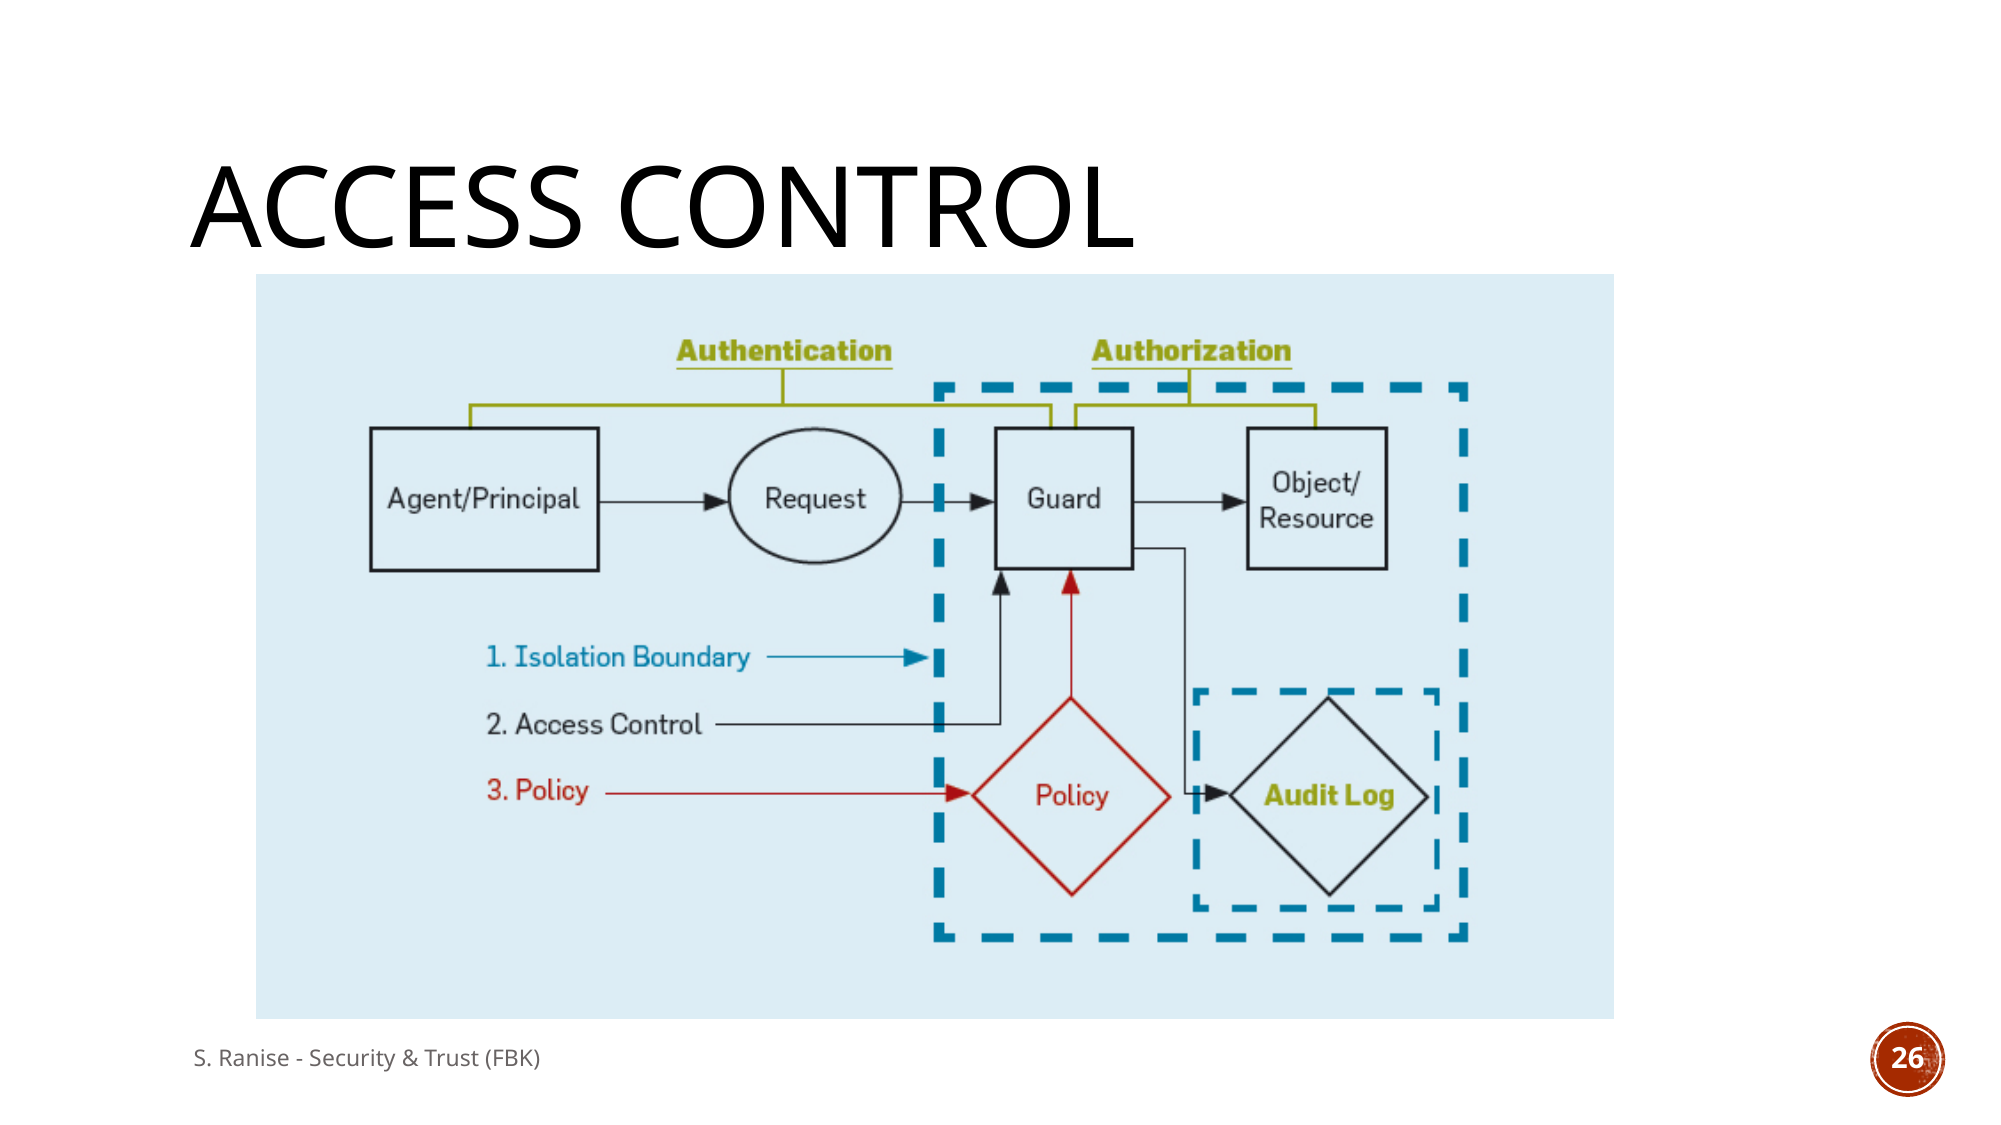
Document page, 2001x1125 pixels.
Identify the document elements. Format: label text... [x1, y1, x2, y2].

slide_number 25 [1855, 1028, 1961, 1089]
picture [256, 274, 1614, 1019]
title ACCESS CONTROL [175, 79, 1826, 344]
footer S. Ranise - Security & Trust (FBK) [178, 1028, 1217, 1089]
